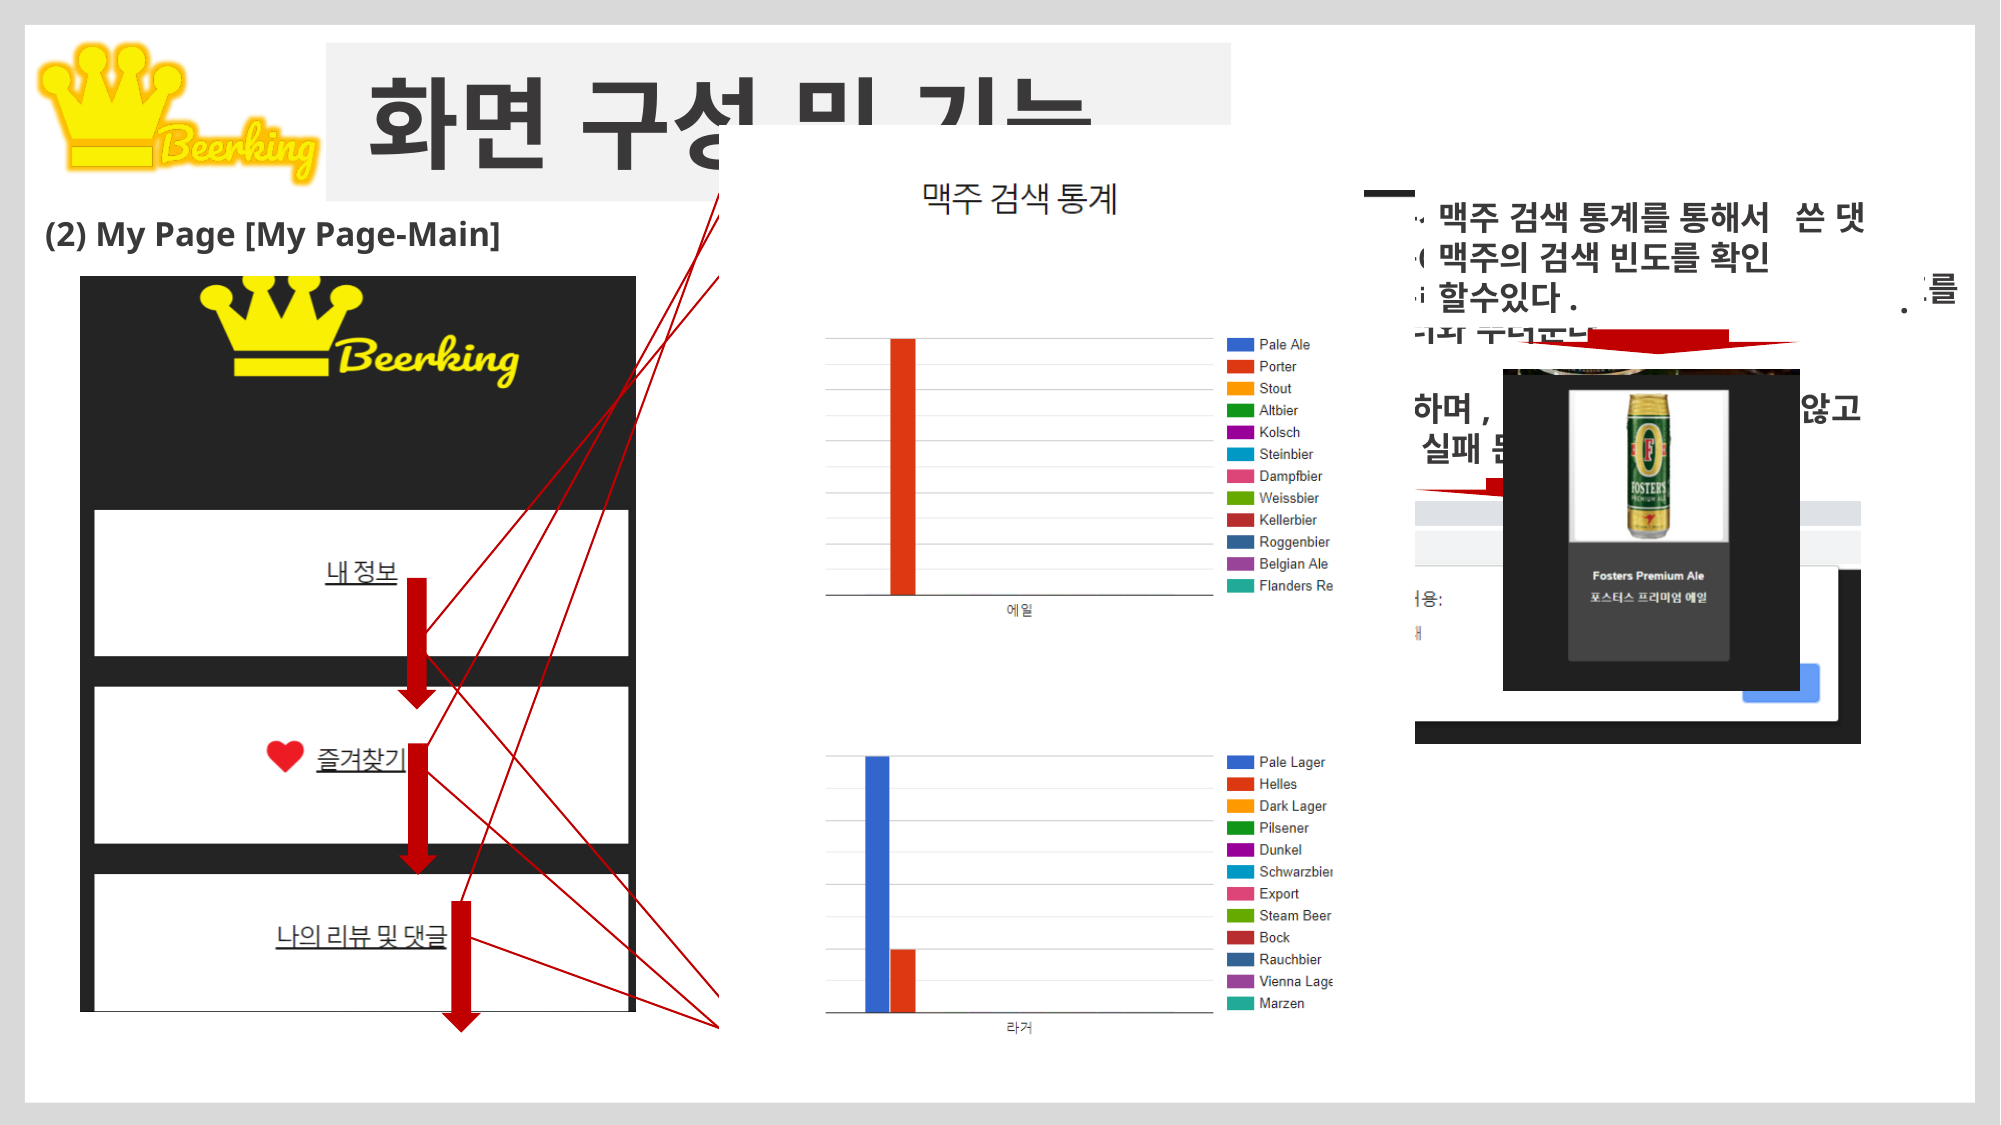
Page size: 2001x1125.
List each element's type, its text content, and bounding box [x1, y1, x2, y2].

text_box (2) My Page [My Page-Main] [30, 205, 416, 261]
picture [80, 276, 416, 1012]
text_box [1364, 190, 1934, 1040]
picture [16, 20, 342, 230]
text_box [416, 190, 719, 1040]
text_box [1364, 190, 1897, 1033]
picture [719, 125, 1364, 1053]
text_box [416, 190, 1958, 1055]
text_box 화면 구성 및 기능 [352, 53, 1111, 189]
text_box [349, 42, 1232, 202]
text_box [461, 190, 719, 1033]
